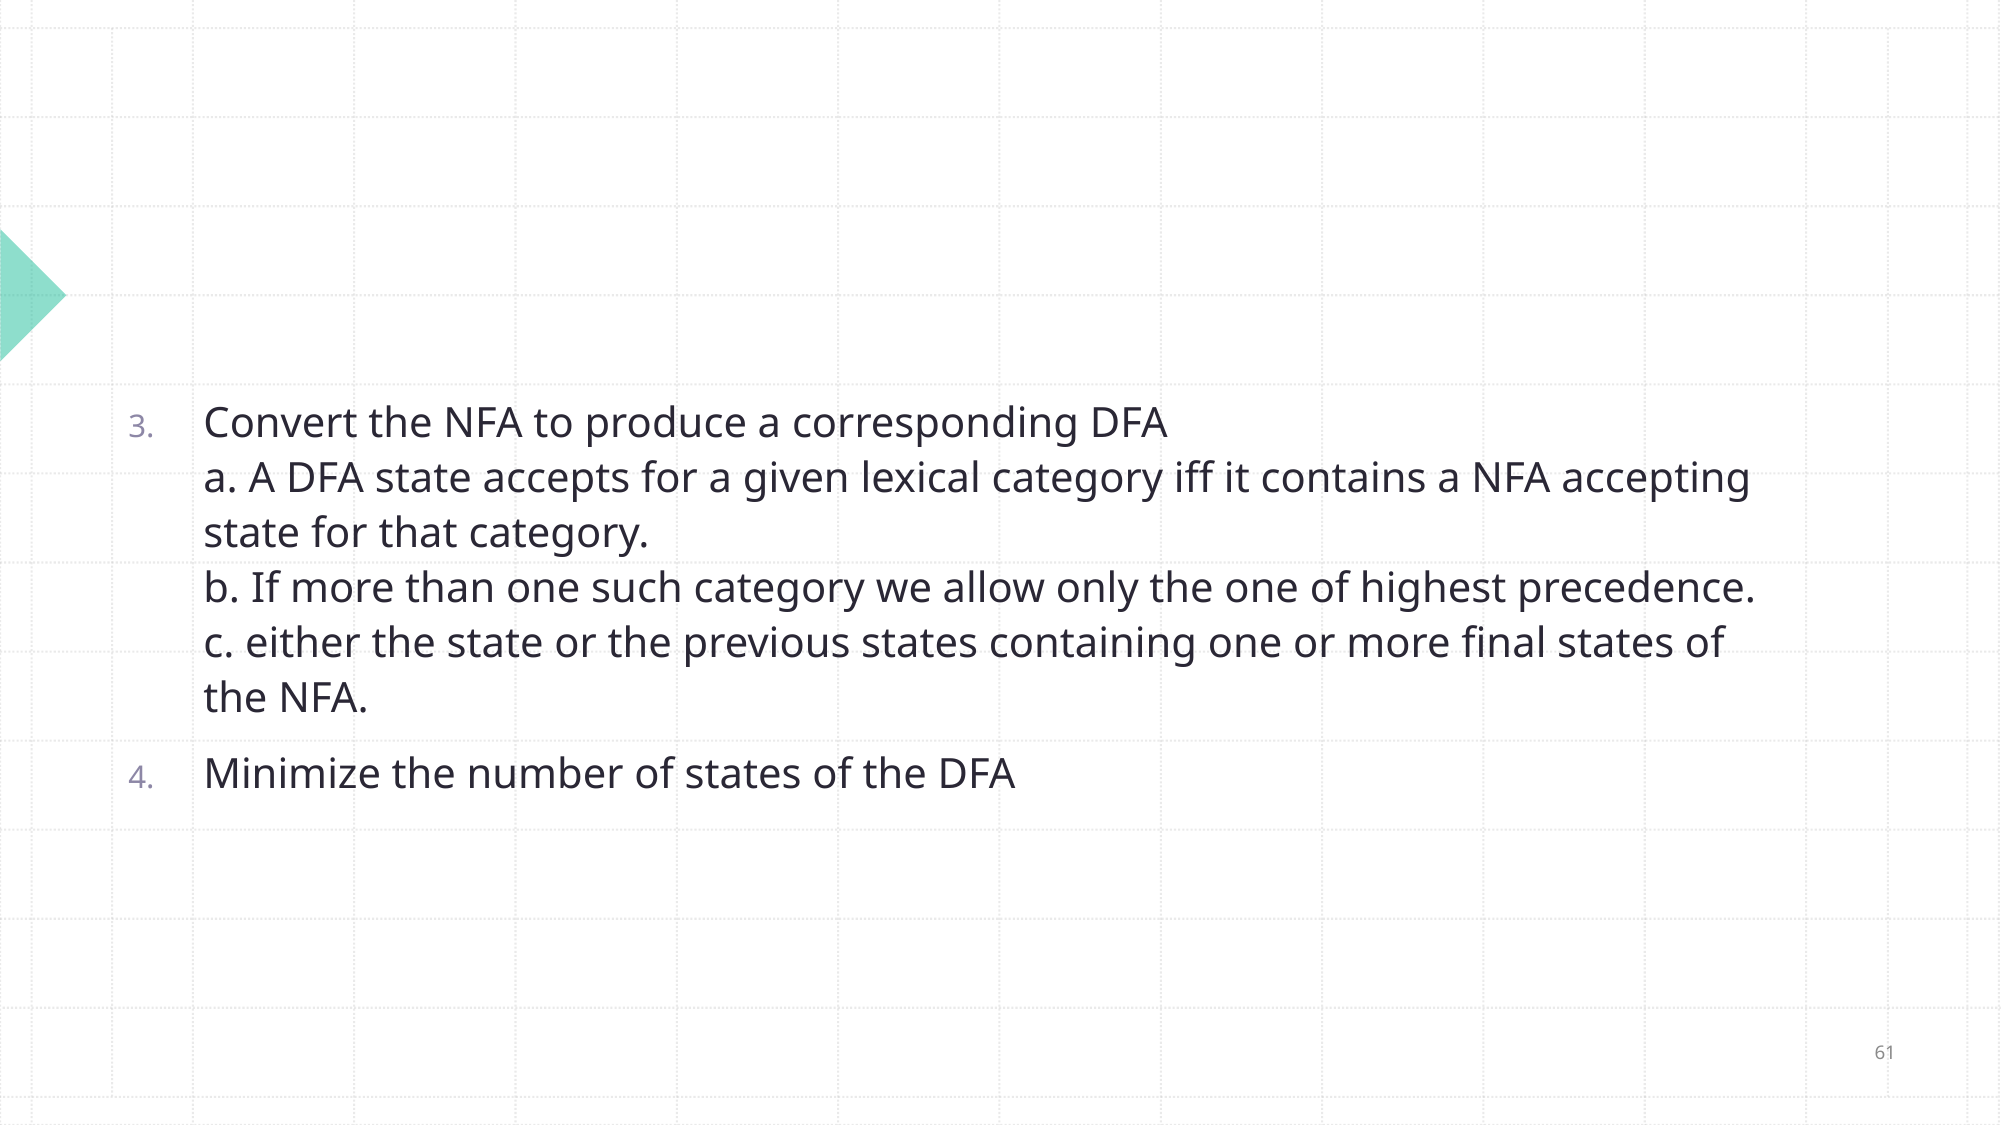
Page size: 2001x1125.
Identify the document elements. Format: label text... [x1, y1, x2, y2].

slide_number 61 [1805, 1019, 1966, 1089]
list Convert the NFA to produce a corresponding DFA a. A DFA state accepts for a given lexical category iff it contains a NFA accepting state for that category. b. If more than one such category we allow only the one of highest precedence. c. either the state or the previous states containing one or more final states of the NFA. Minimize the number of states of the DFA [113, 383, 1808, 969]
